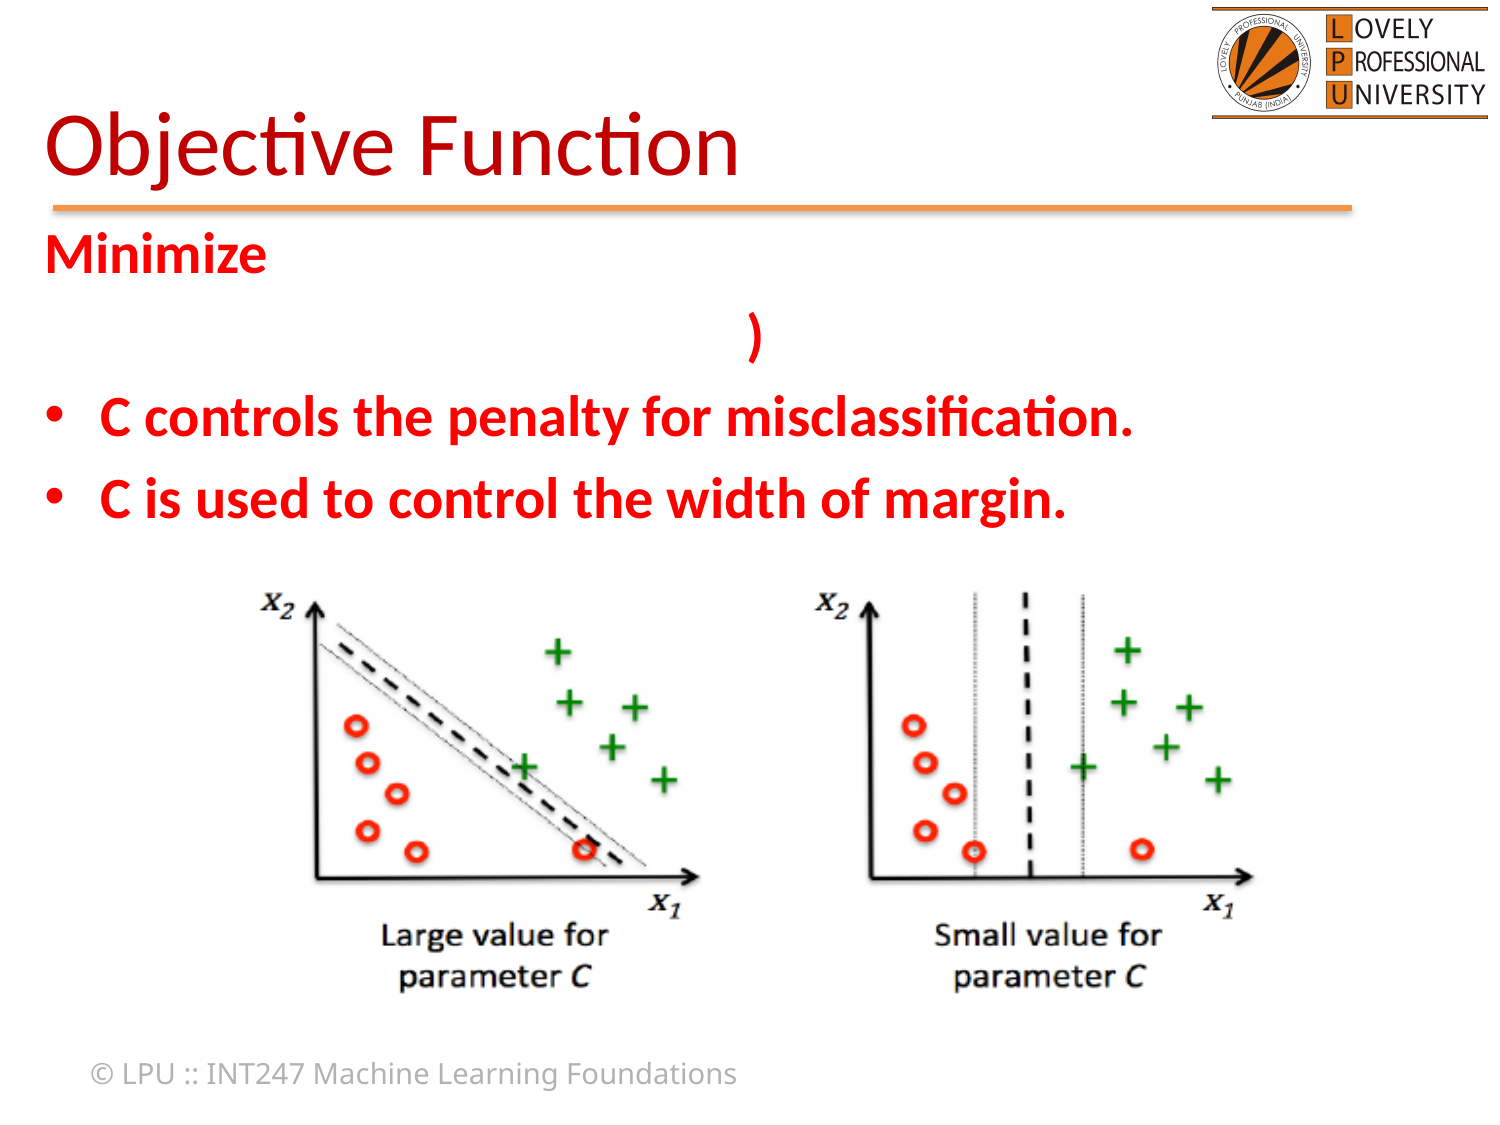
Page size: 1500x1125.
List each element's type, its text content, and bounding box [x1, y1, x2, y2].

picture [253, 585, 1270, 1006]
slide_number © LPU :: INT247 Machine Learning Foundations [75, 1042, 916, 1103]
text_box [1212, 6, 1488, 119]
title Objective Function [29, 45, 1500, 233]
